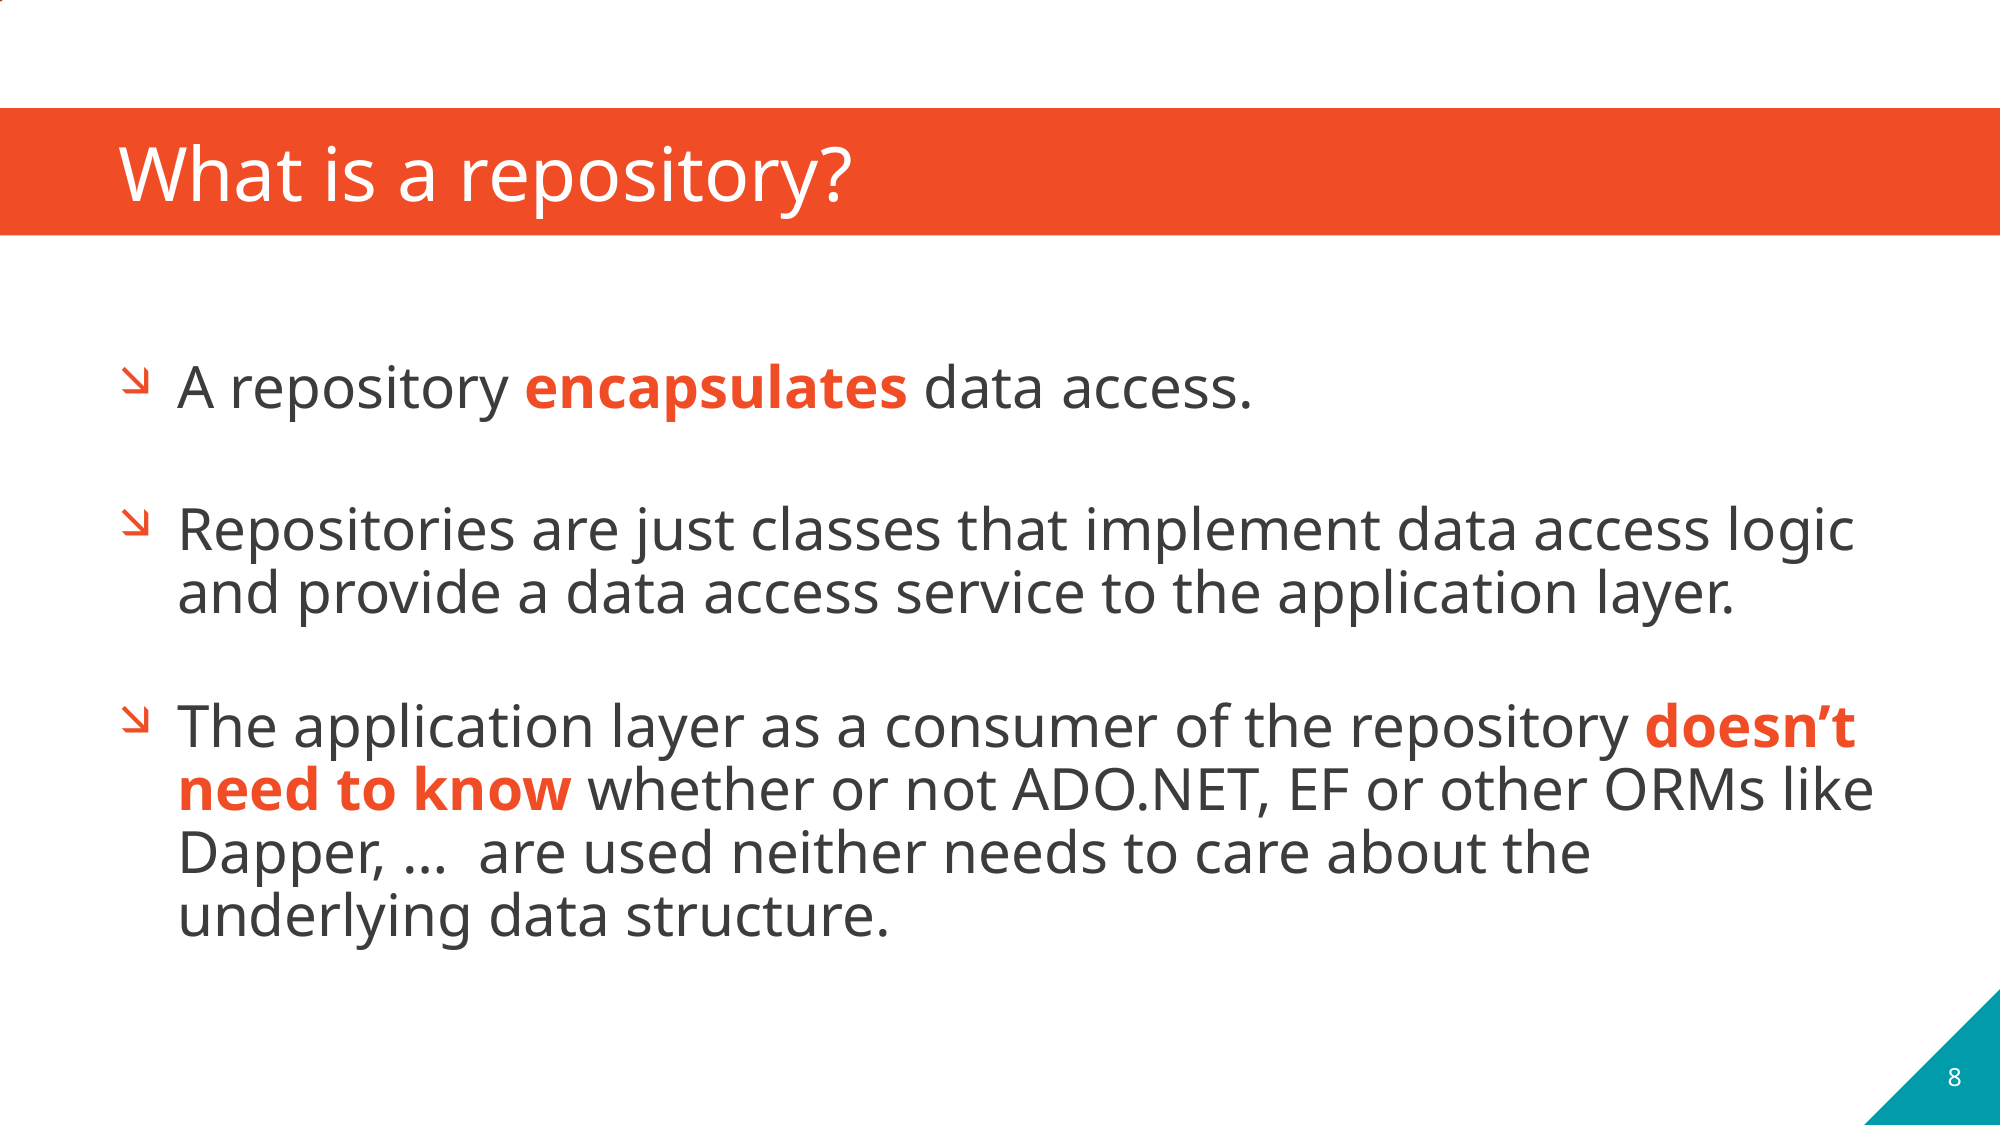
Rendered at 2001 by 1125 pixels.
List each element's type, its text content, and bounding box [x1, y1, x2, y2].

list A repository encapsulates data access. Repositories are just classes that implement data access logic and provide a data access service to the application layer. The application layer as a consumer of the repository doesn’t need to know whether or not ADO.NET, EF or other ORMs like Dapper, … are used neither needs to care about the underlying data structure. [0, 299, 2000, 918]
title What is a repository? [0, 108, 2000, 236]
slide_number 8 [1862, 987, 2000, 1125]
